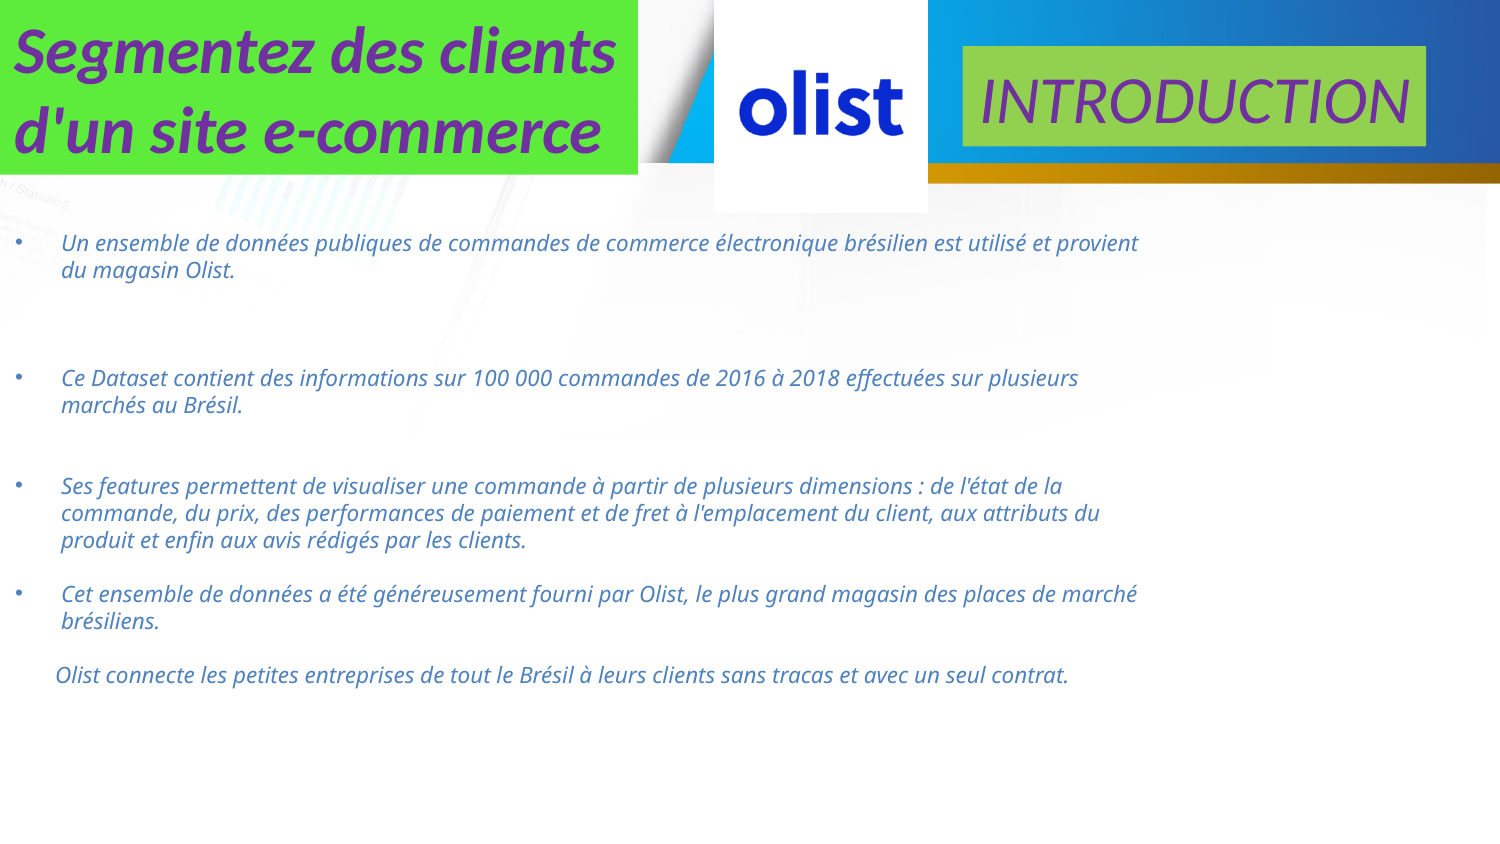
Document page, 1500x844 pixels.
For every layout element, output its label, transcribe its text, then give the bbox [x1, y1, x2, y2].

title INTRODUCTION [962, 46, 1427, 147]
text_box Segmentez des clients d'un site e-commerce [0, 0, 638, 175]
picture [0, 0, 1500, 844]
list Un ensemble de données publiques de commandes de commerce électronique brésilien est utilisé et provient du magasin Olist. Ce Dataset contient des informations sur 100 000 commandes de 2016 à 2018 effectuées sur plusieurs marchés au Brésil. Ses features permettent de visualiser une commande à partir de plusieurs dimensions : de l'état de la commande, du prix, des performances de paiement et de fret à l'emplacement du client, aux attributs du produit et enfin aux avis rédigés par les clients. Cet ensemble de données a été généreusement fourni par Olist, le plus grand magasin des places de marché brésiliens. Olist connecte les petites entreprises de tout le Brésil à leurs clients sans tracas et avec un seul contrat. [0, 185, 1163, 750]
